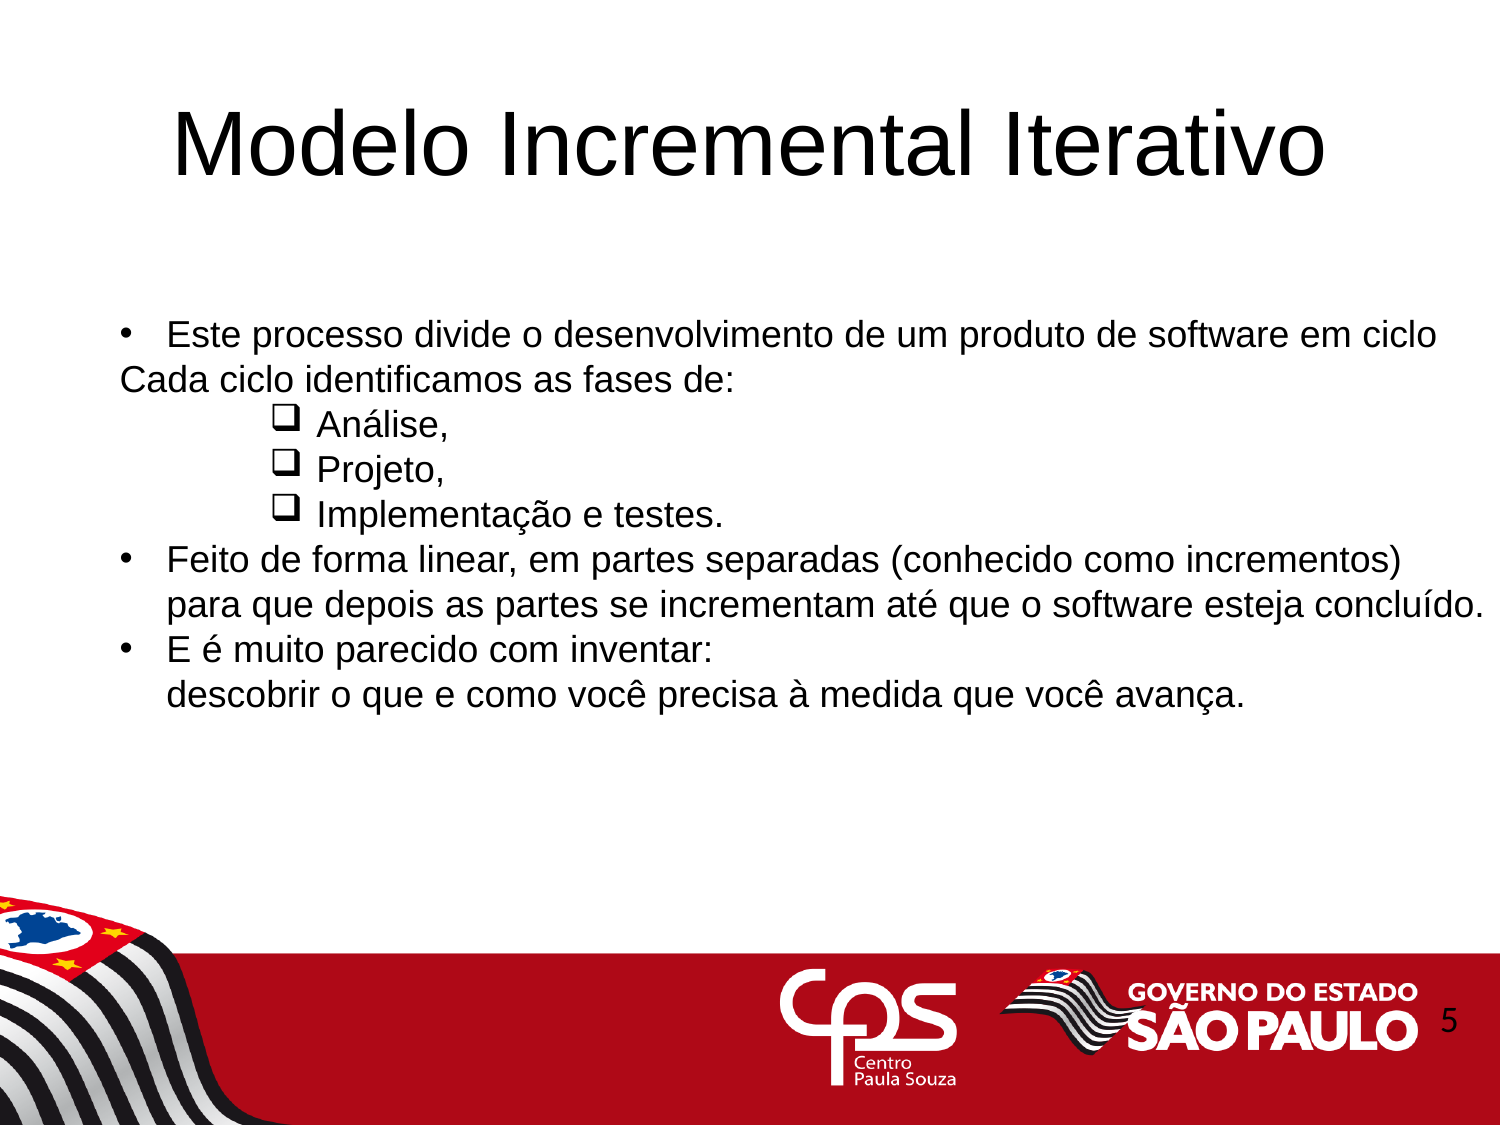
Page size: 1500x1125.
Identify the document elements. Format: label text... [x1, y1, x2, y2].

picture [0, 896, 1500, 1125]
text_box Este processo divide o desenvolvimento de um produto de software em ciclo Cada ciclo identificamos as fases de: Análise, Projeto, Implementação e testes. Feito de forma linear, em partes separadas (conhecido como incrementos) para que depois as partes se incrementam até que o software esteja concluído. E é muito parecido com inventar: descobrir o que e como você precisa à medida que você avança. [104, 302, 1500, 723]
text_box 5 [1425, 987, 1483, 1048]
title Modelo Incremental Iterativo [75, 45, 1425, 233]
